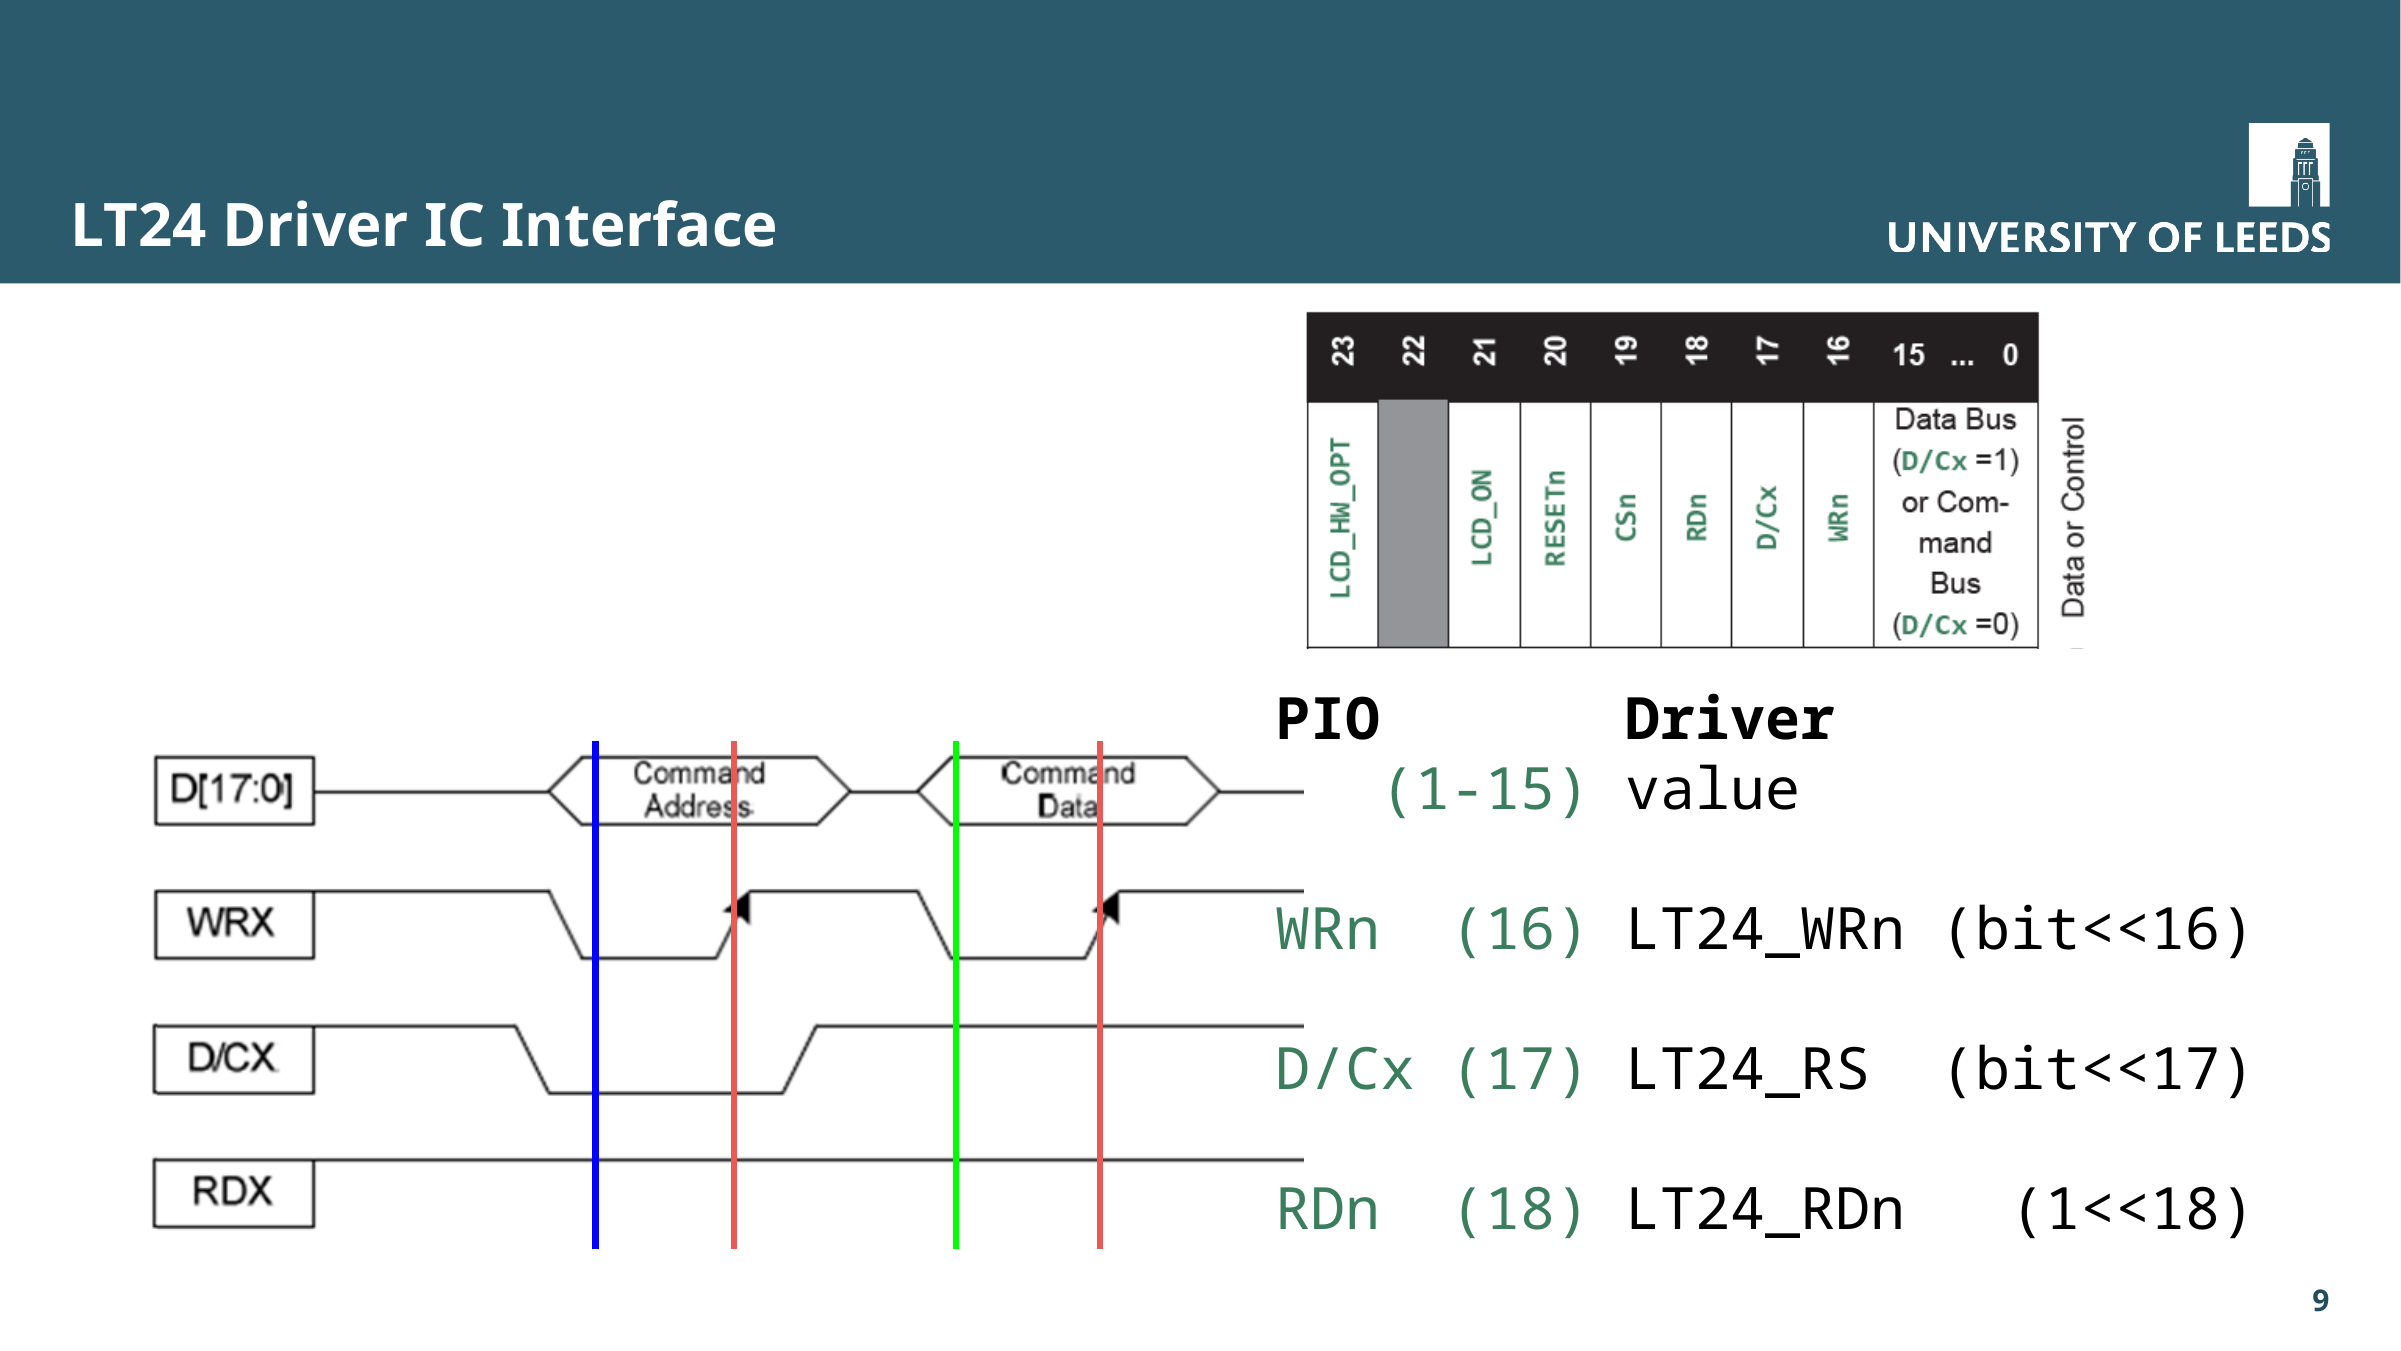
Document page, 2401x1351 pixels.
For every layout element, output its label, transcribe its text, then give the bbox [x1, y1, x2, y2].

title LT24 Driver IC Interface [70, 81, 1806, 259]
text_box PIO Driver (1-15) value WRn (16) LT24_WRn (bit<<16) D/Cx (17) LT24_RS (bit<<17) RDn (18) LT24_RDn (1<<18) [1260, 673, 2271, 1351]
picture [134, 722, 1304, 1240]
picture [1306, 299, 2122, 649]
